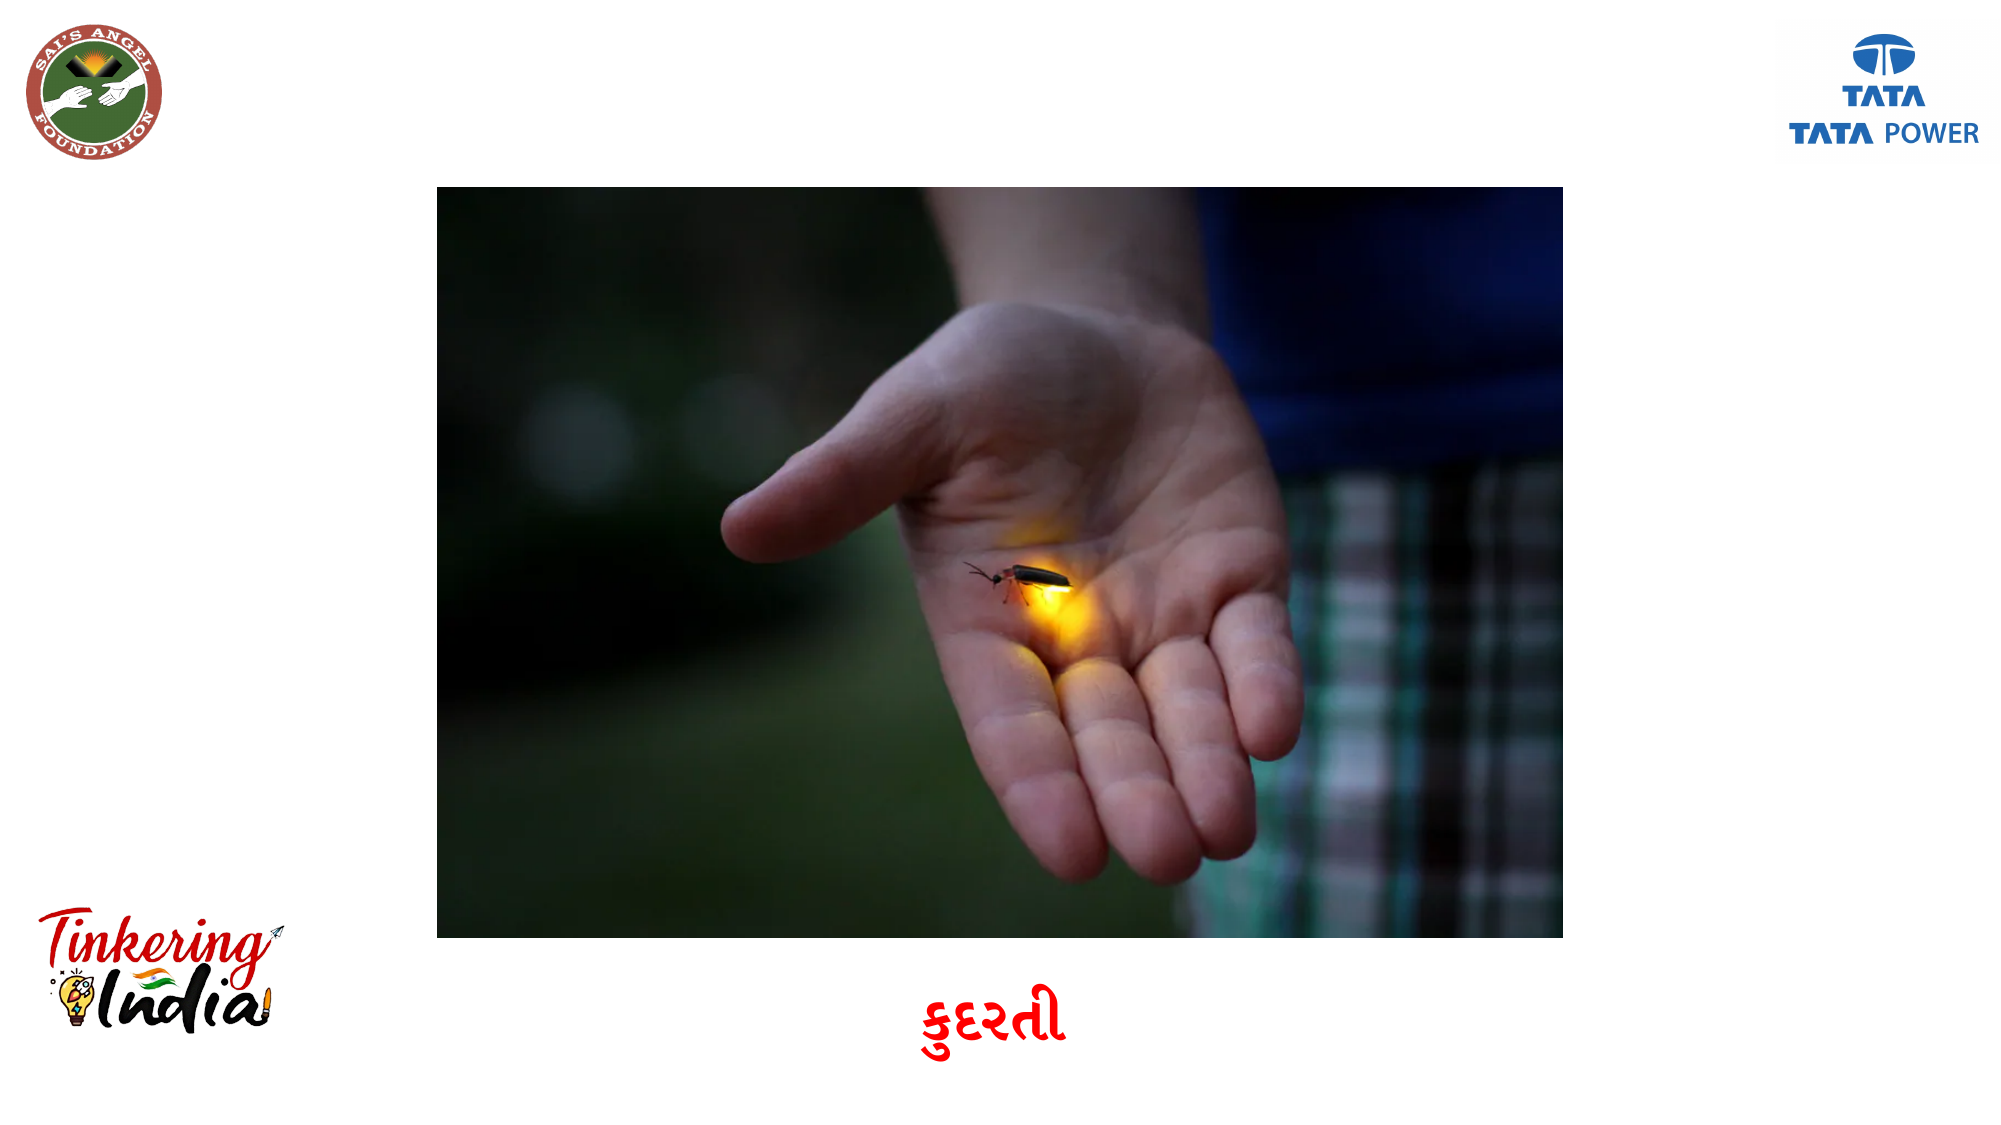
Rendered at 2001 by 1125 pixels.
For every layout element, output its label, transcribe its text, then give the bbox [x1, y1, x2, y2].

picture [1775, 19, 2000, 164]
picture [26, 24, 162, 160]
text_box કુદરતી [753, 963, 1247, 1069]
picture [437, 187, 1563, 938]
picture [26, 887, 301, 1043]
